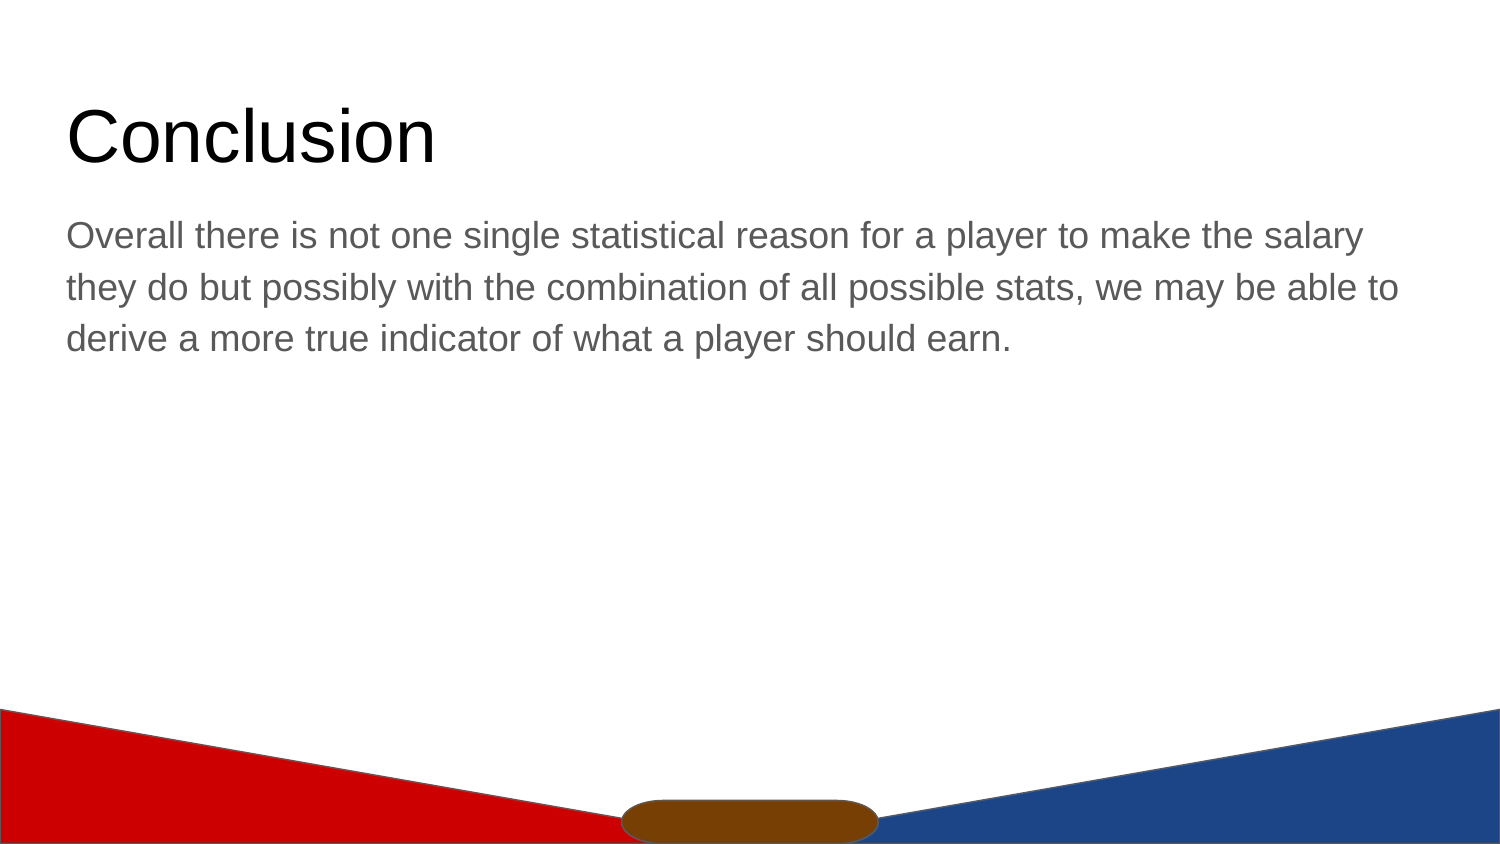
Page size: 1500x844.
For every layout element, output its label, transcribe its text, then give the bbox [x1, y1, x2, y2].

text_box [848, 709, 1500, 844]
text_box [0, 709, 651, 844]
list Overall there is not one single statistical reason for a player to make the salary they do but possibly with the combination of all possible stats, we may be able to derive a more true indicator of what a player should earn. [51, 189, 1449, 750]
title Conclusion [51, 72, 1449, 167]
text_box [621, 800, 879, 844]
